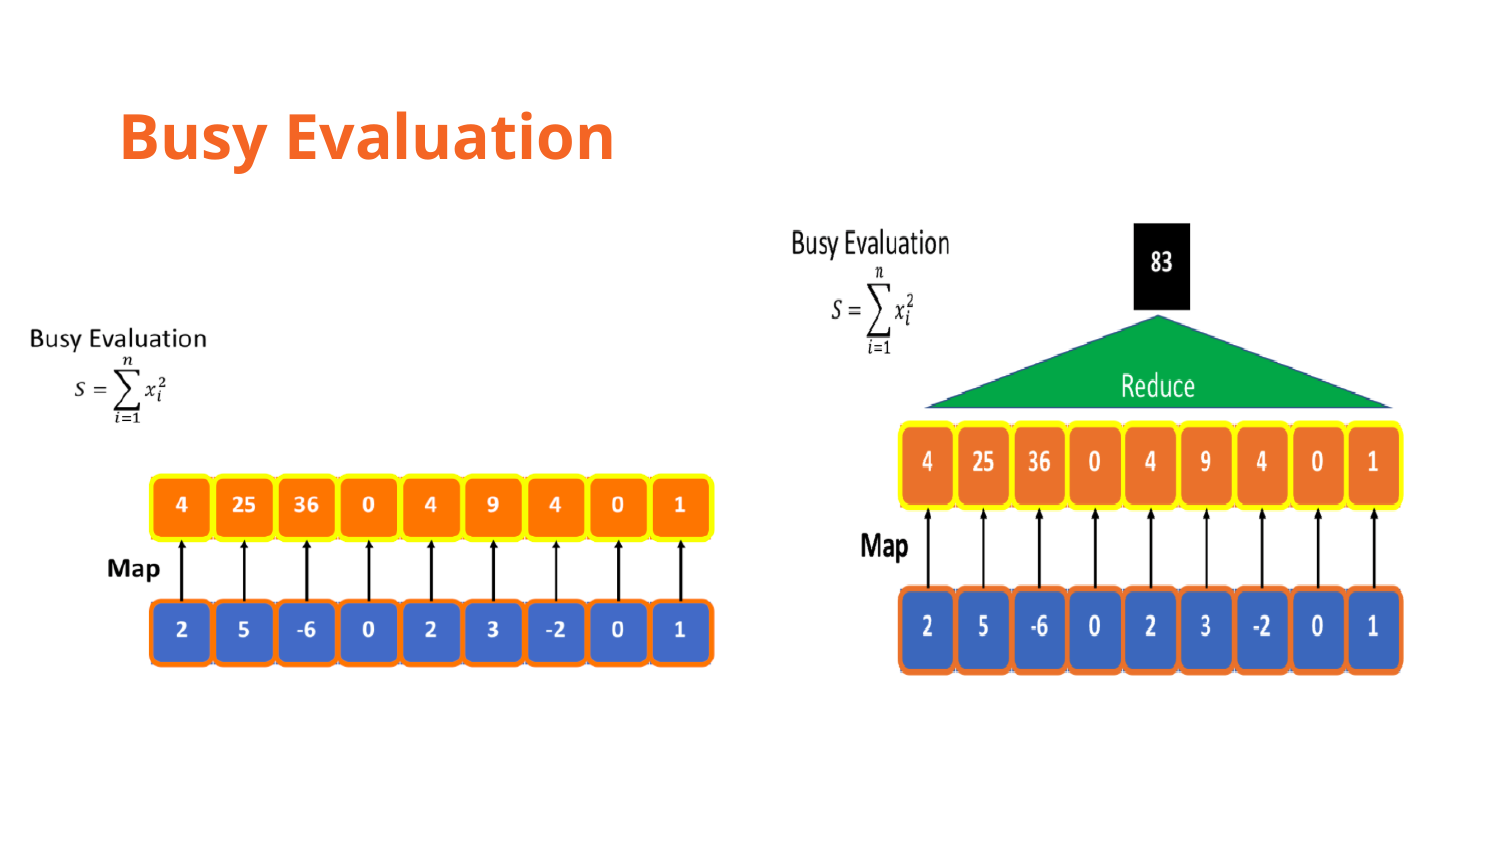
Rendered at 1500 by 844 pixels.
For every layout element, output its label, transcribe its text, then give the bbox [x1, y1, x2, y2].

picture [19, 306, 745, 679]
picture [774, 194, 1416, 704]
text_box Busy Evaluation [0, 82, 856, 187]
